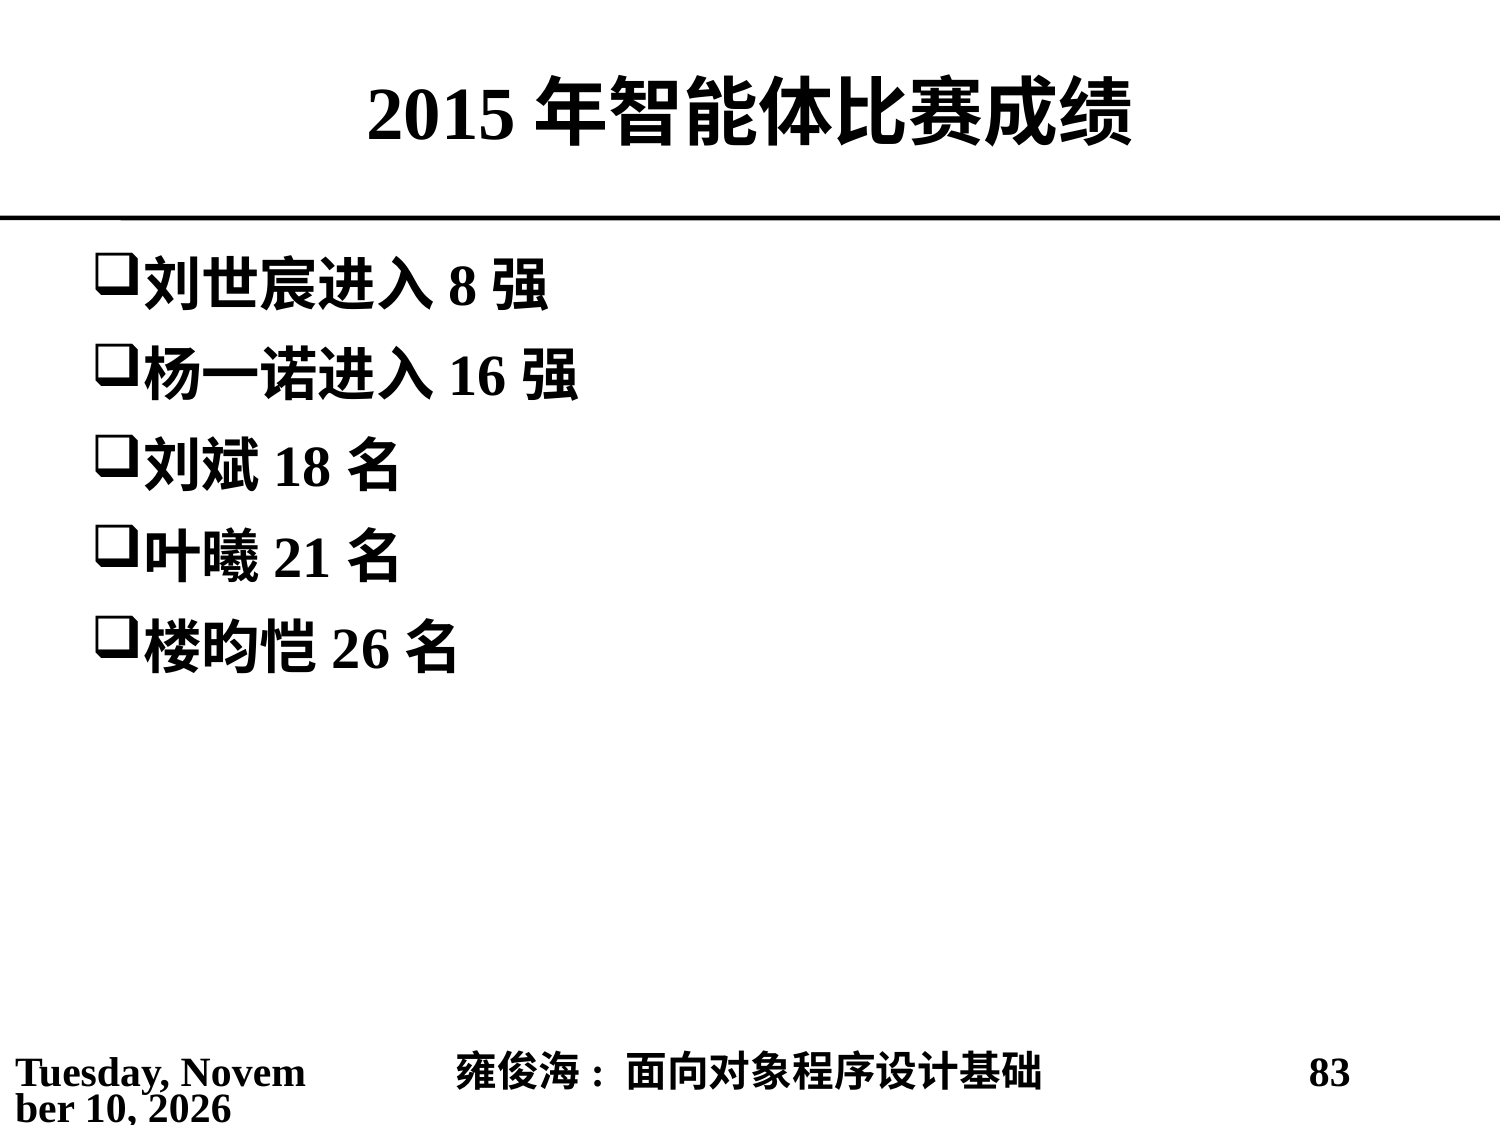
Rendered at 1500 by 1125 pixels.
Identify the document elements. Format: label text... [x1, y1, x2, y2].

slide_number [0, 1042, 337, 1103]
footer 雍俊海: 面向对象程序设计基础 [337, 1042, 1161, 1103]
slide_number 83 [1161, 1042, 1499, 1103]
list 刘世宸进入8强 杨一诺进入16强 刘斌18名 叶曦21名 楼昀恺26名 [75, 239, 1425, 1042]
title 2015年智能体比赛成绩 [0, 0, 1500, 217]
